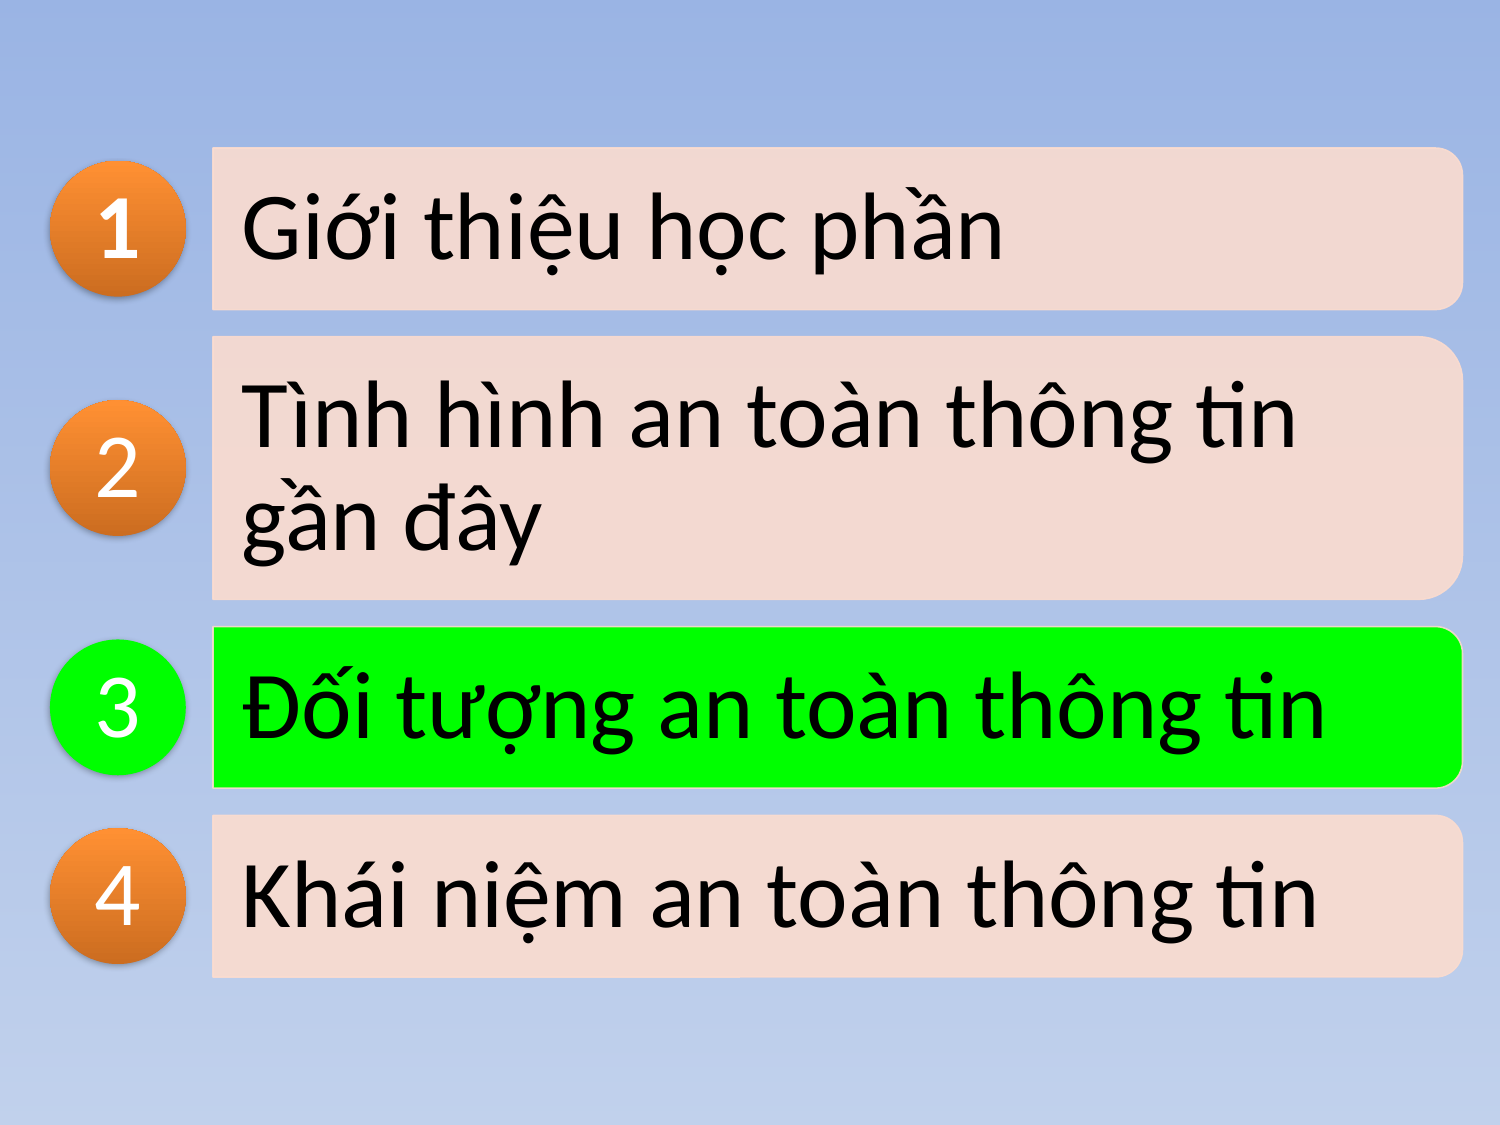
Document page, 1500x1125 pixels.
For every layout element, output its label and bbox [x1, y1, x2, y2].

list [49, 37, 1463, 1088]
